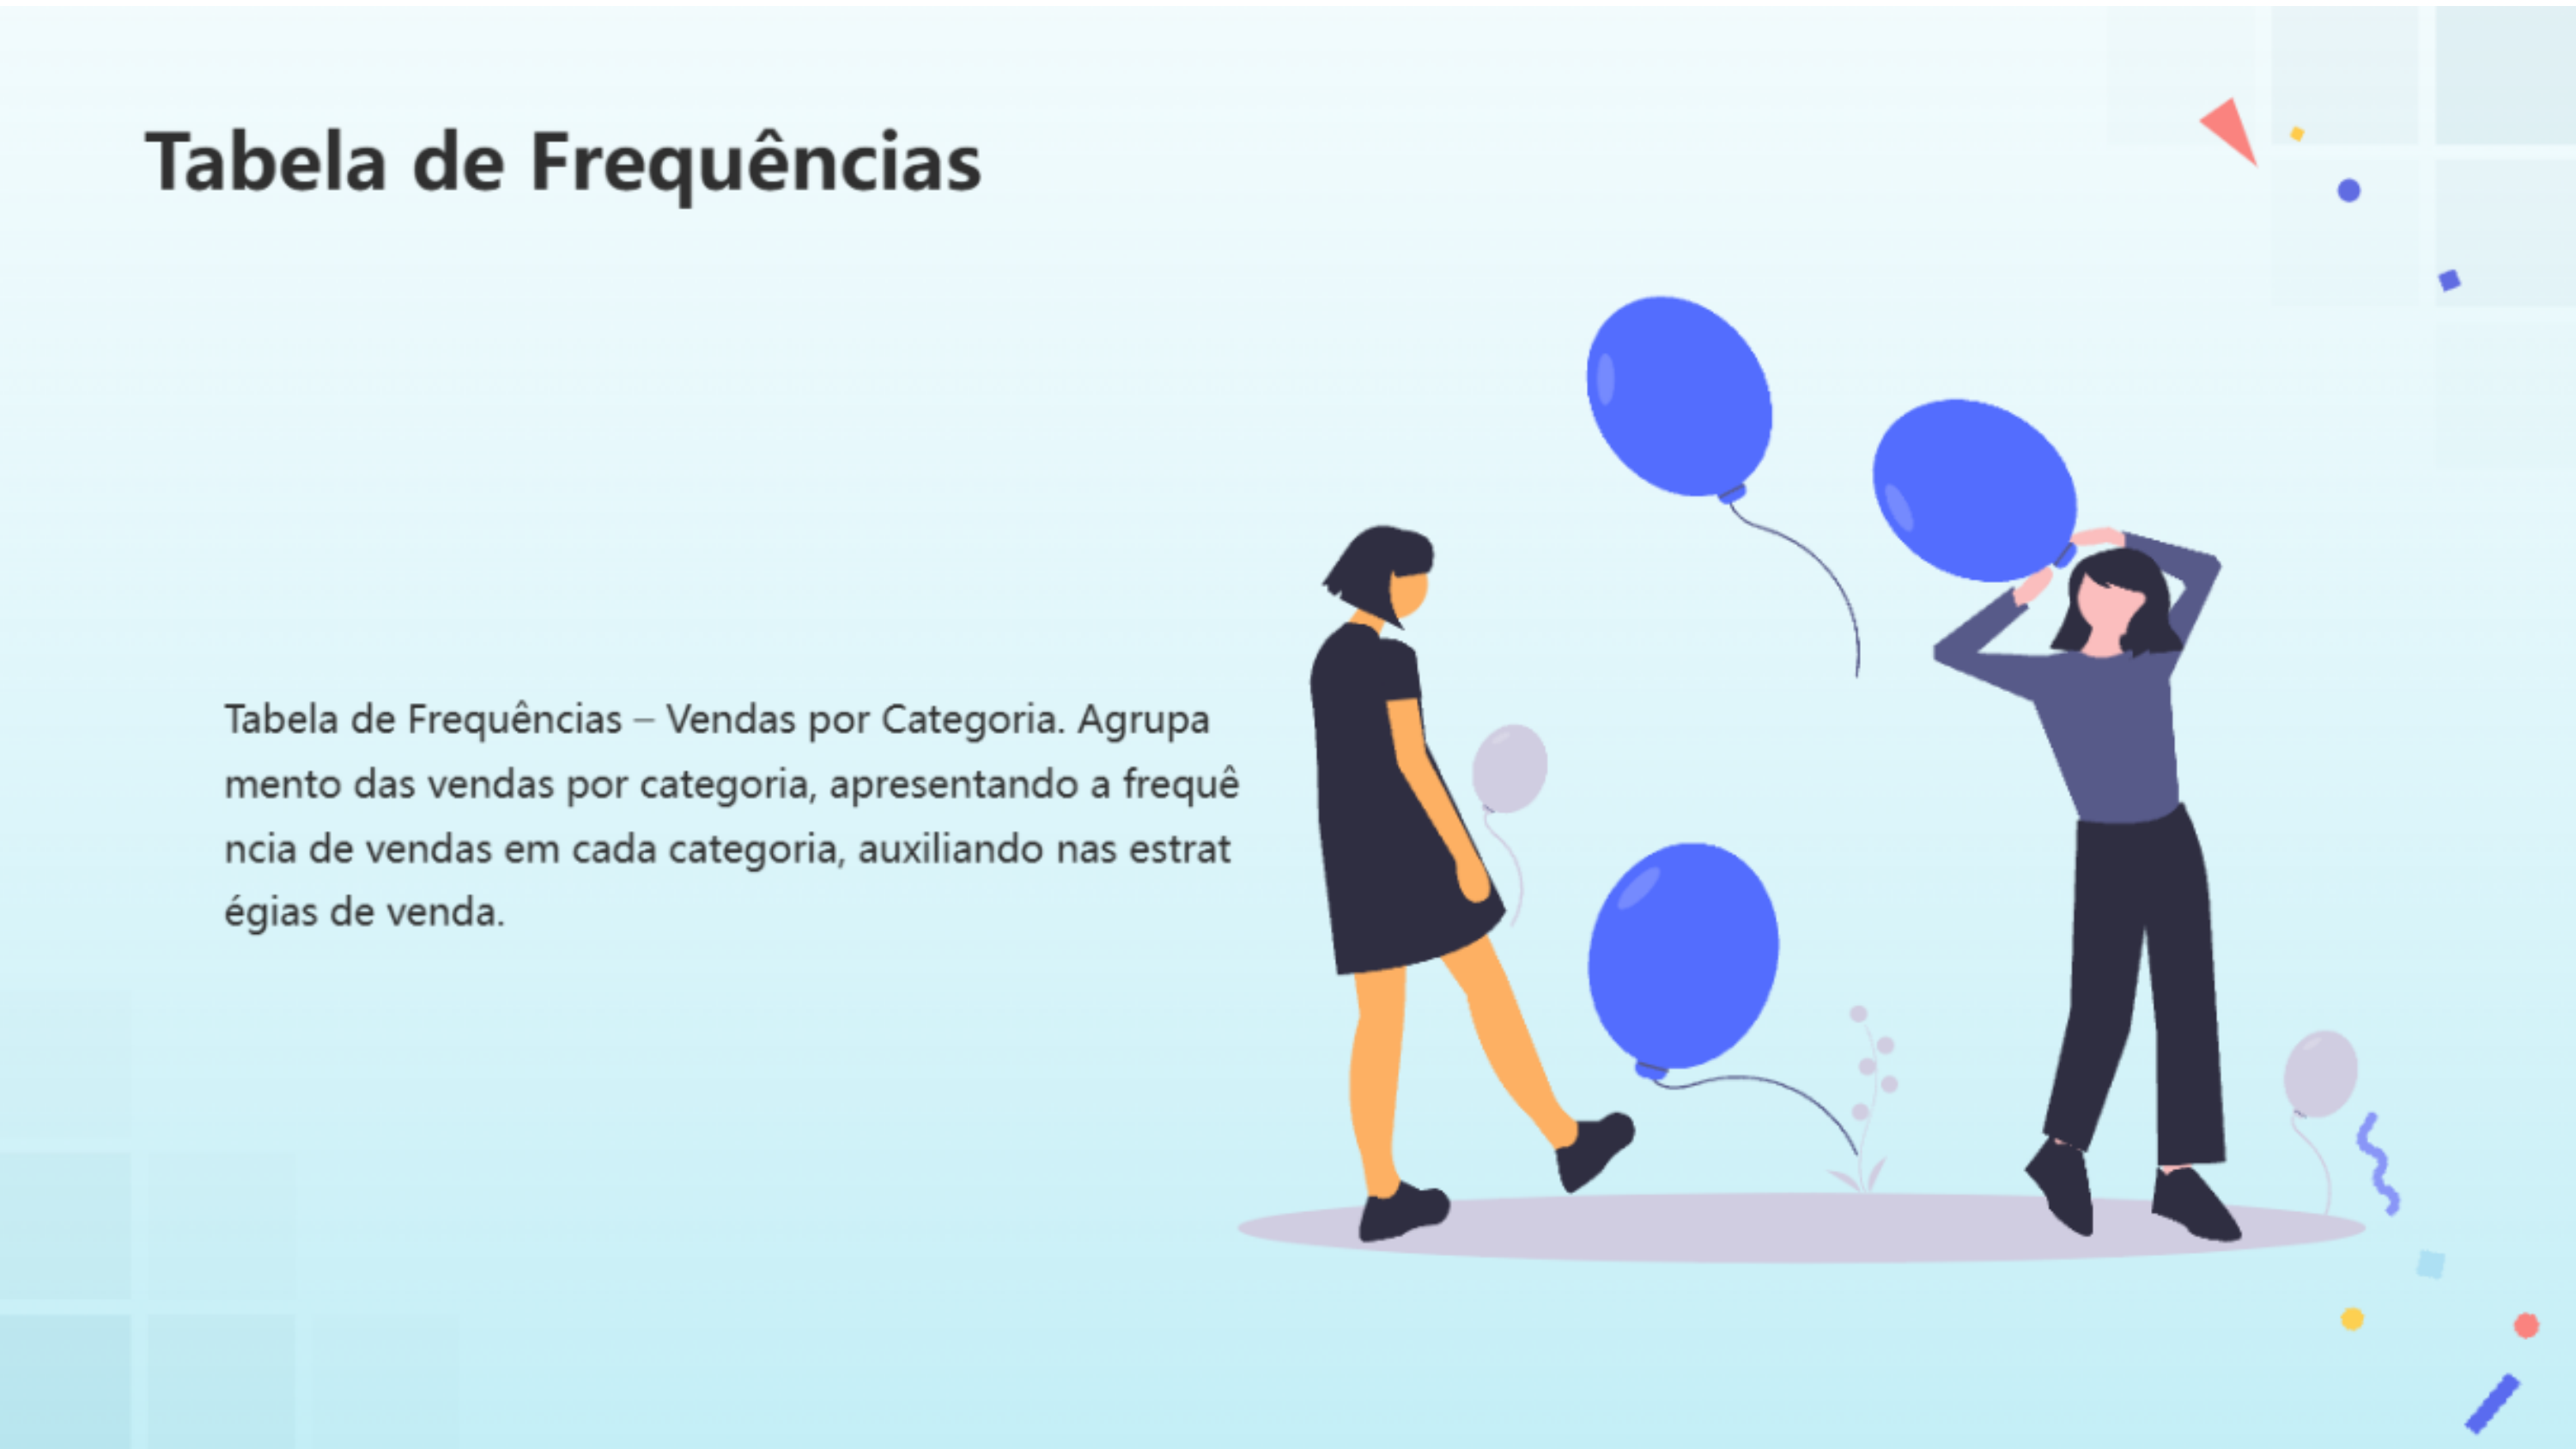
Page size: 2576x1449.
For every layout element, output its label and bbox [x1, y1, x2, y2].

text_box [0, 6, 2576, 1449]
